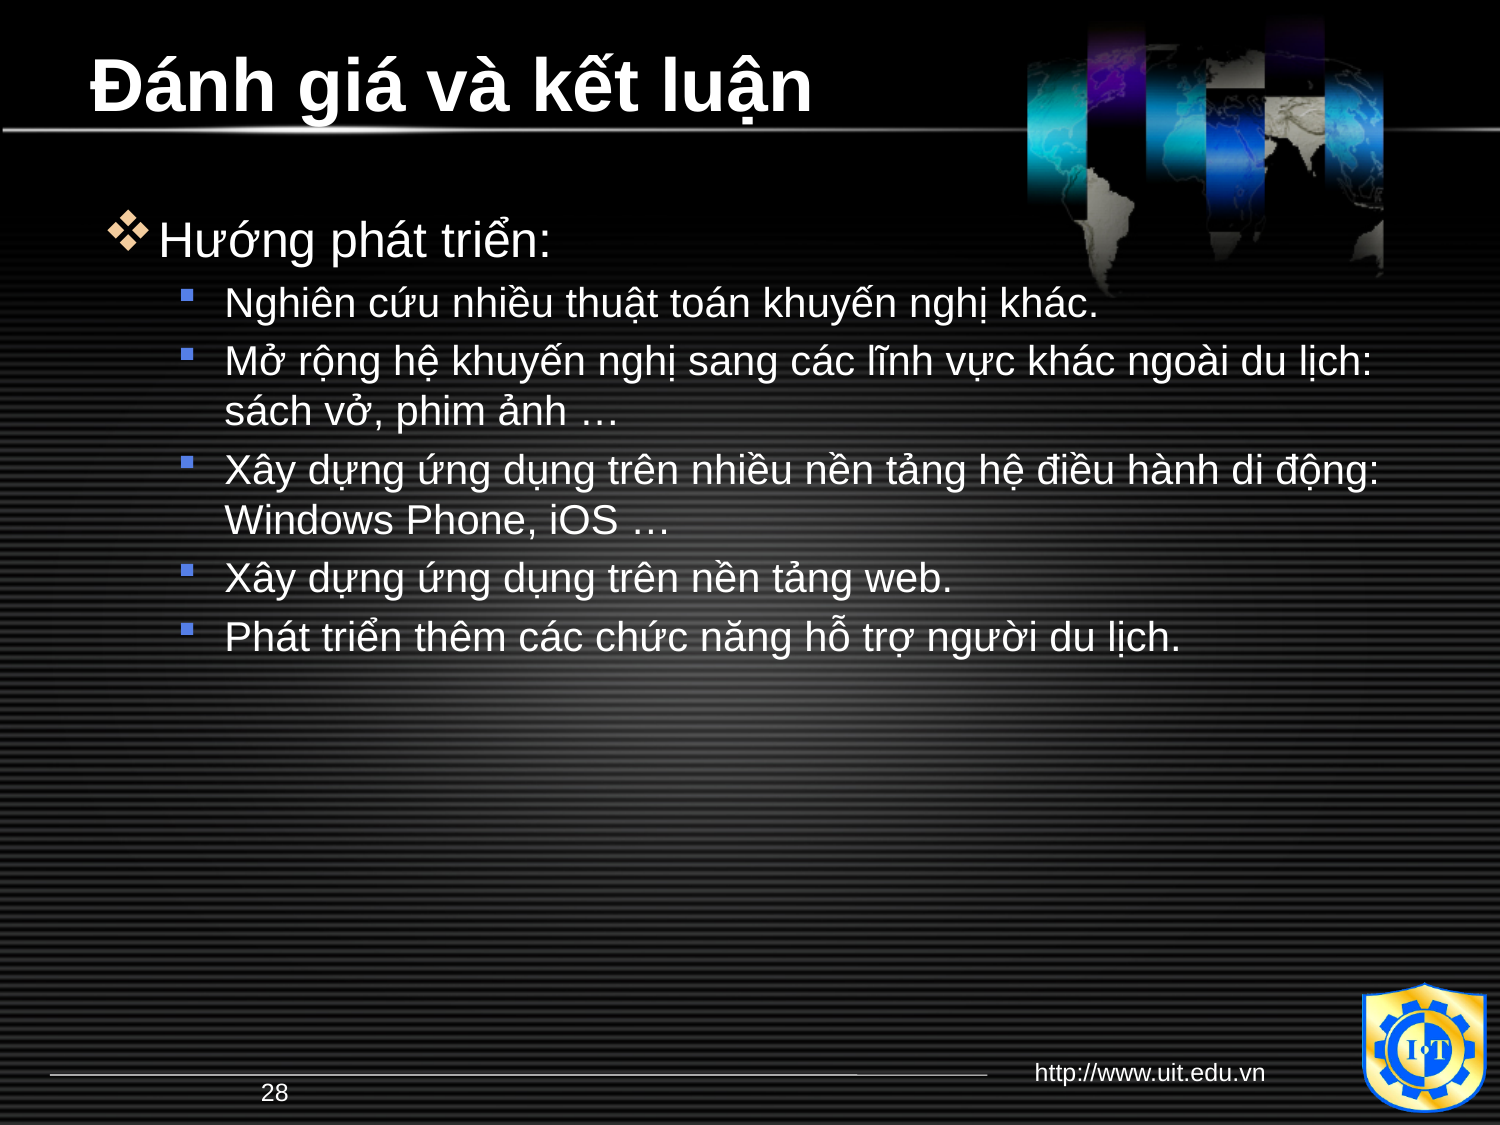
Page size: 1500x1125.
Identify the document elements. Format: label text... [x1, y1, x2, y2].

title Đánh giá và kết luận [75, 43, 1269, 119]
footer http://www.uit.edu.vn [987, 1049, 1282, 1100]
slide_number 28 [245, 1068, 459, 1109]
picture [0, 0, 1500, 1125]
list Hướng phát triển: Nghiên cứu nhiều thuật toán khuyến nghị khác. Mở rộng hệ khuyến nghị sang các lĩnh vực khác ngoài du lịch: sách vở, phim ảnh … Xây dựng ứng dụng trên nhiều nền tảng hệ điều hành di động: Windows Phone, iOS … Xây dựng ứng dụng trên nền tảng web. Phát triển thêm các chức năng hỗ trợ người du lịch. [87, 200, 1463, 1050]
